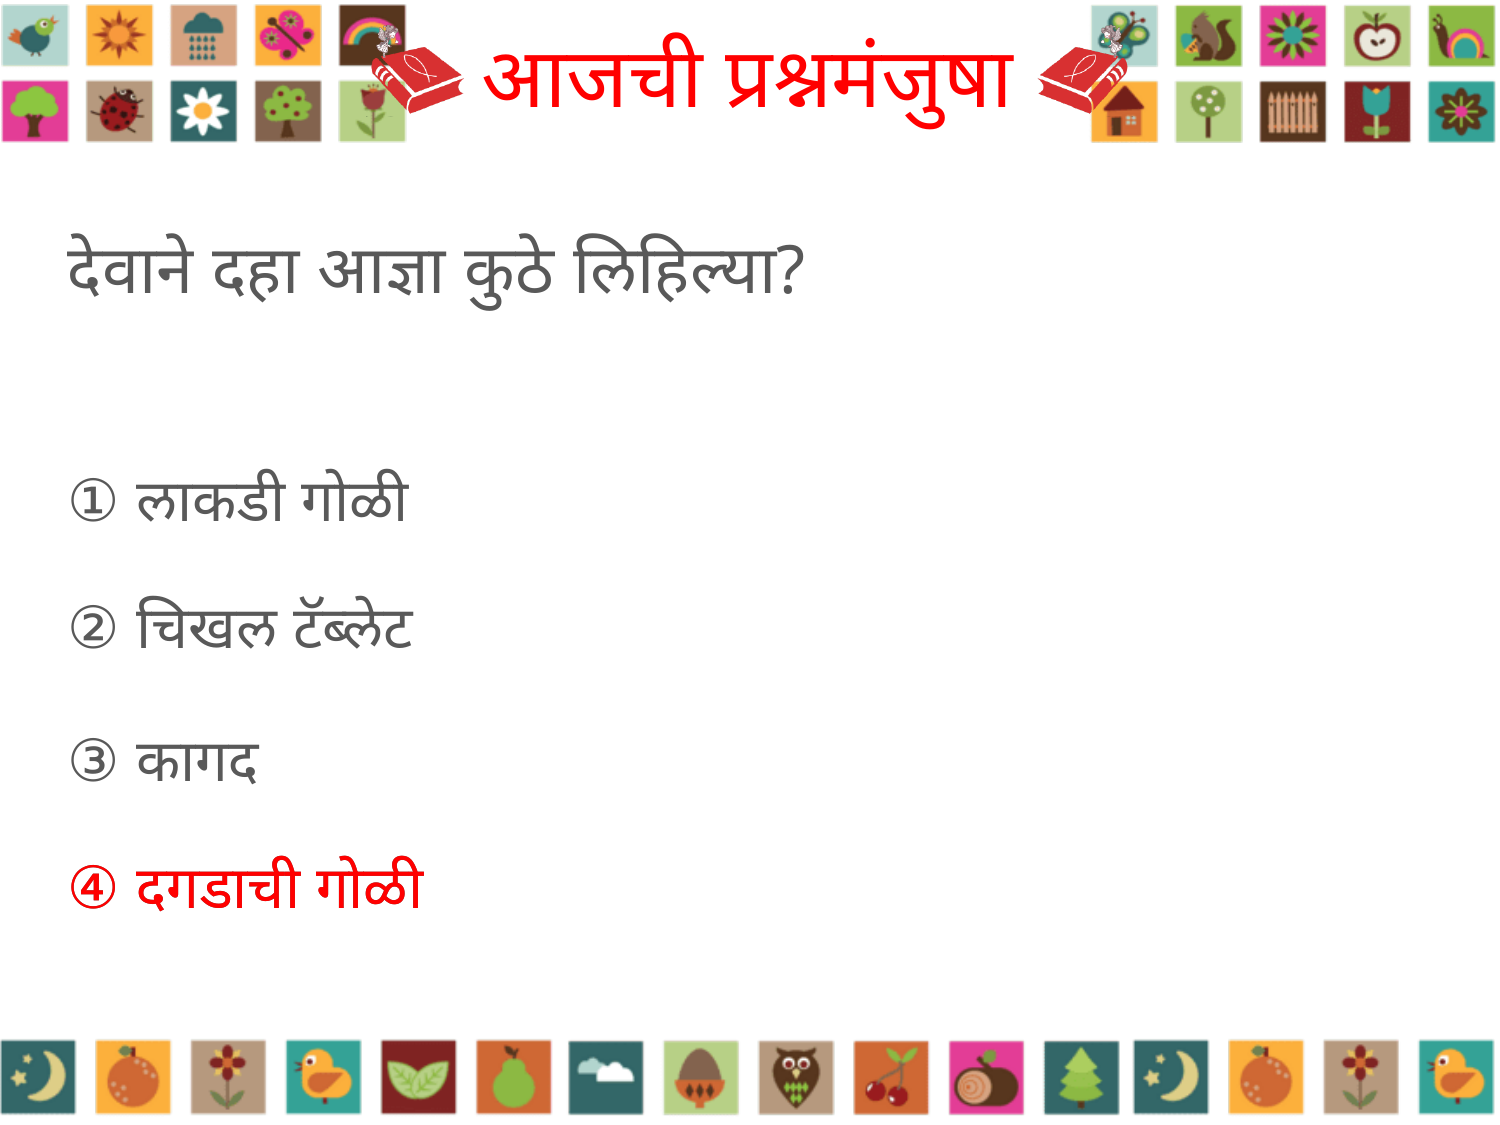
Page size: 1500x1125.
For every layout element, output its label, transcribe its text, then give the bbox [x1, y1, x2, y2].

text_box ① लाकडी गोळी [53, 456, 1436, 541]
text_box ③ कागद [53, 716, 1483, 801]
picture [1005, 3, 1500, 150]
text_box ④ दगडाची गोळी [53, 842, 1483, 928]
picture [0, 3, 496, 150]
text_box ② चिखल टॅब्लेट [53, 582, 1436, 668]
text_box आजची प्रश्नमंजुषा [425, 16, 1078, 131]
text_box देवाने दहा आज्ञा कुठे लिहिल्या? [53, 219, 1436, 315]
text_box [0, 1028, 1500, 1118]
